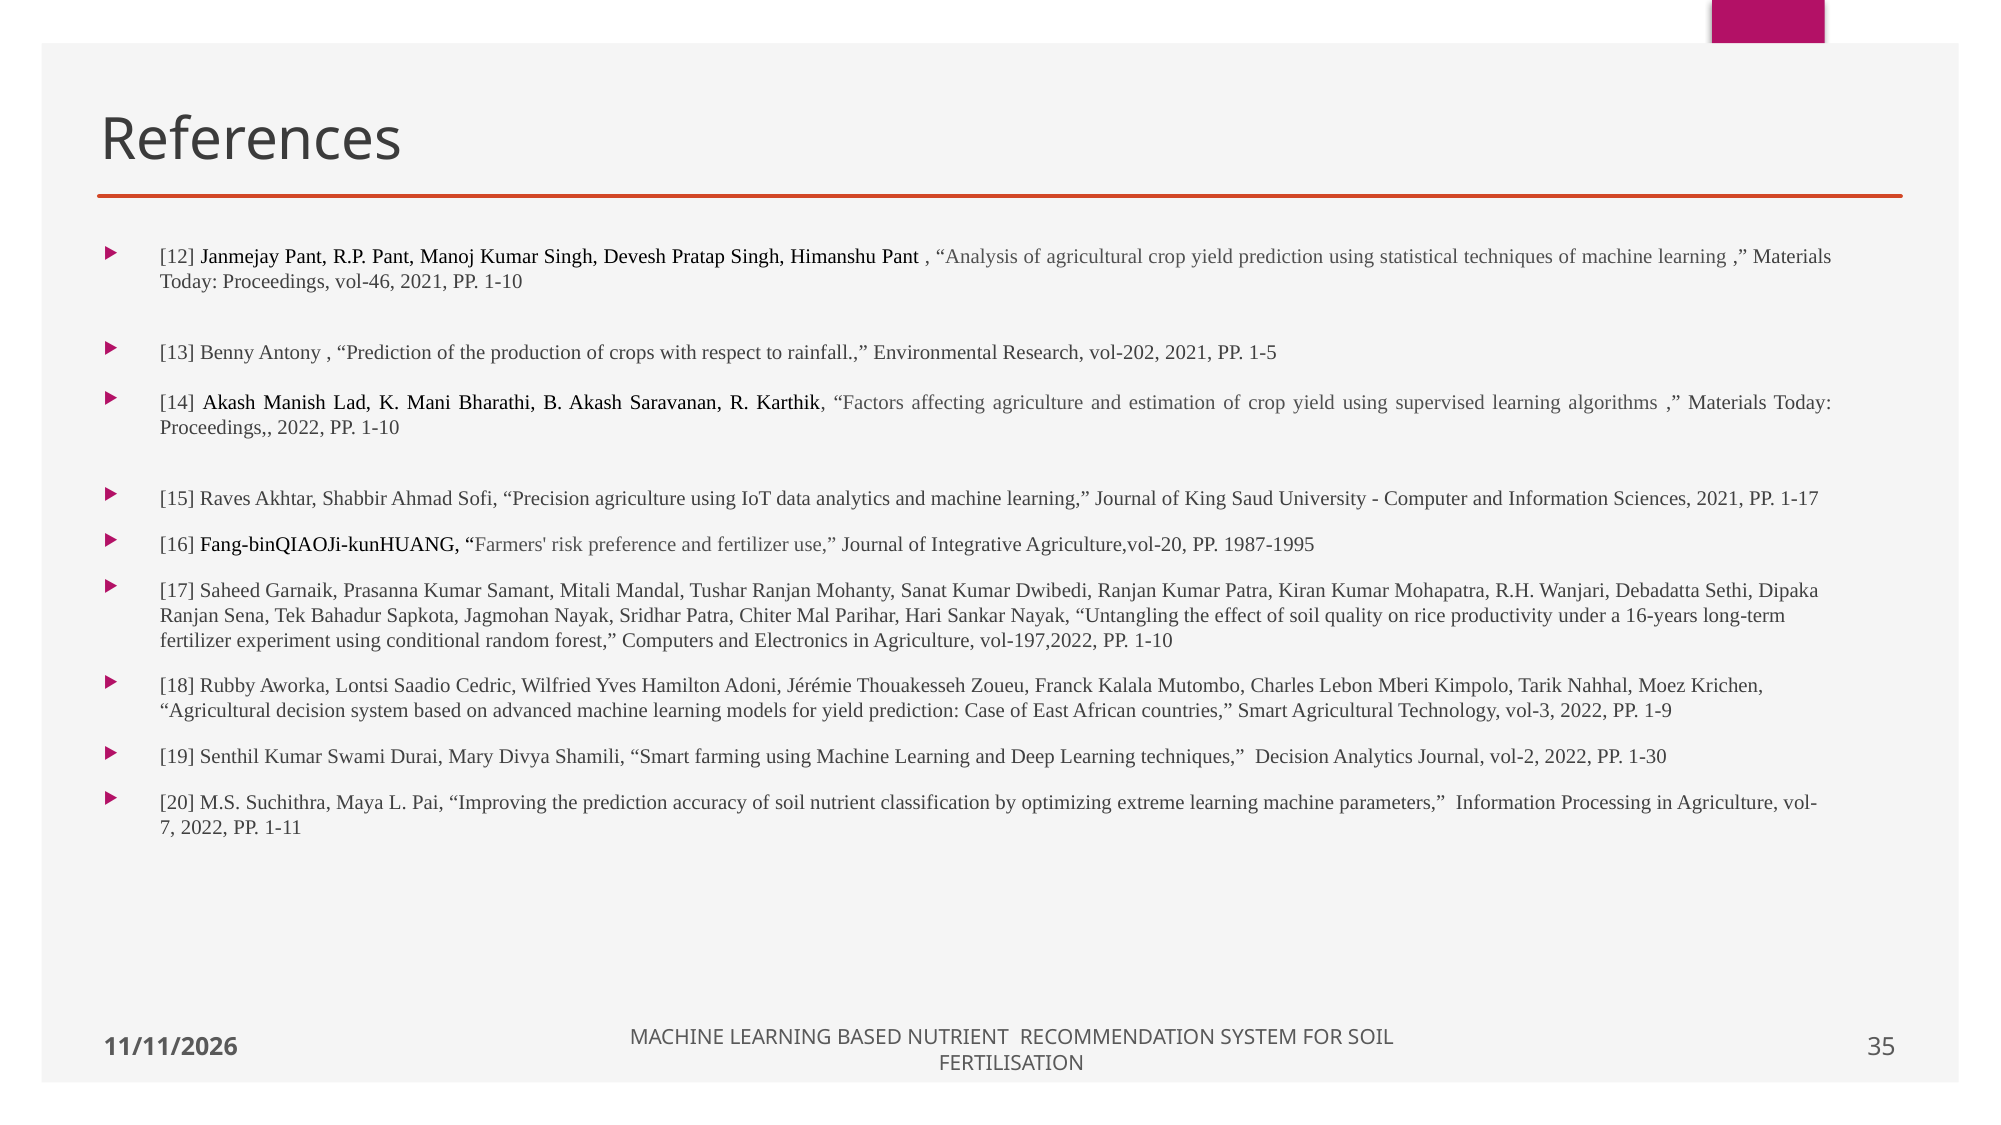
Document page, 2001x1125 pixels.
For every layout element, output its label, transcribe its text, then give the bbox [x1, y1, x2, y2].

list [12] Janmejay Pant, R.P. Pant, Manoj Kumar Singh, Devesh Pratap Singh, Himanshu Pant , “Analysis of agricultural crop yield prediction using statistical techniques of machine learning ,” Materials Today: Proceedings, vol-46, 2021, PP. 1-10 [13] Benny Antony , “Prediction of the production of crops with respect to rainfall.,” Environmental Research, vol-202, 2021, PP. 1-5 [14] Akash Manish Lad, K. Mani Bharathi, B. Akash Saravanan, R. Karthik, “Factors affecting agriculture and estimation of crop yield using supervised learning algorithms ,” Materials Today: Proceedings,, 2022, PP. 1-10 [15] Raves Akhtar, Shabbir Ahmad Sofi, “Precision agriculture using IoT data analytics and machine learning,” Journal of King Saud University - Computer and Information Sciences, 2021, PP. 1-17 [16] Fang-binQIAOJi-kunHUANG, “Farmers' risk preference and fertilizer use,” Journal of Integrative Agriculture,vol-20, PP. 1987-1995 [17] Saheed Garnaik, Prasanna Kumar Samant, Mitali Mandal, Tushar Ranjan Mohanty, Sanat Kumar Dwibedi, Ranjan Kumar Patra, Kiran Kumar Mohapatra, R.H. Wanjari, Debadatta Sethi, Dipaka Ranjan Sena, Tek Bahadur Sapkota, Jagmohan Nayak, Sridhar Patra, Chiter Mal Parihar, Hari Sankar Nayak, “Untangling the effect of soil quality on rice productivity under a 16-years long-term fertilizer experiment using conditional random forest,” Computers and Electronics in Agriculture, vol-197,2022, PP. 1-10 [18] Rubby Aworka, Lontsi Saadio Cedric, Wilfried Yves Hamilton Adoni, Jérémie Thouakesseh Zoueu, Franck Kalala Mutombo, Charles Lebon Mberi Kimpolo, Tarik Nahhal, Moez Krichen, “Agricultural decision system based on advanced machine learning models for yield prediction: Case of East African countries,” Smart Agricultural Technology, vol-3, 2022, PP. 1-9 [19] Senthil Kumar Swami Durai, Mary Divya Shamili, “Smart farming using Machine Learning and Deep Learning techniques,” Decision Analytics Journal, vol-2, 2022, PP. 1-30 [20] M.S. Suchithra, Maya L. Pai, “Improving the prediction accuracy of soil nutrient classification by optimizing extreme learning machine parameters,” Information Processing in Agriculture, vol-7, 2022, PP. 1-11 [88, 235, 1847, 1005]
text_box MACHINE LEARNING BASED NUTRIENT RECOMMENDATION SYSTEM FOR SOIL FERTILISATION [546, 1019, 1477, 1079]
slide_number 34 [1373, 1017, 1911, 1078]
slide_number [88, 1017, 626, 1078]
title References [85, 73, 1214, 179]
